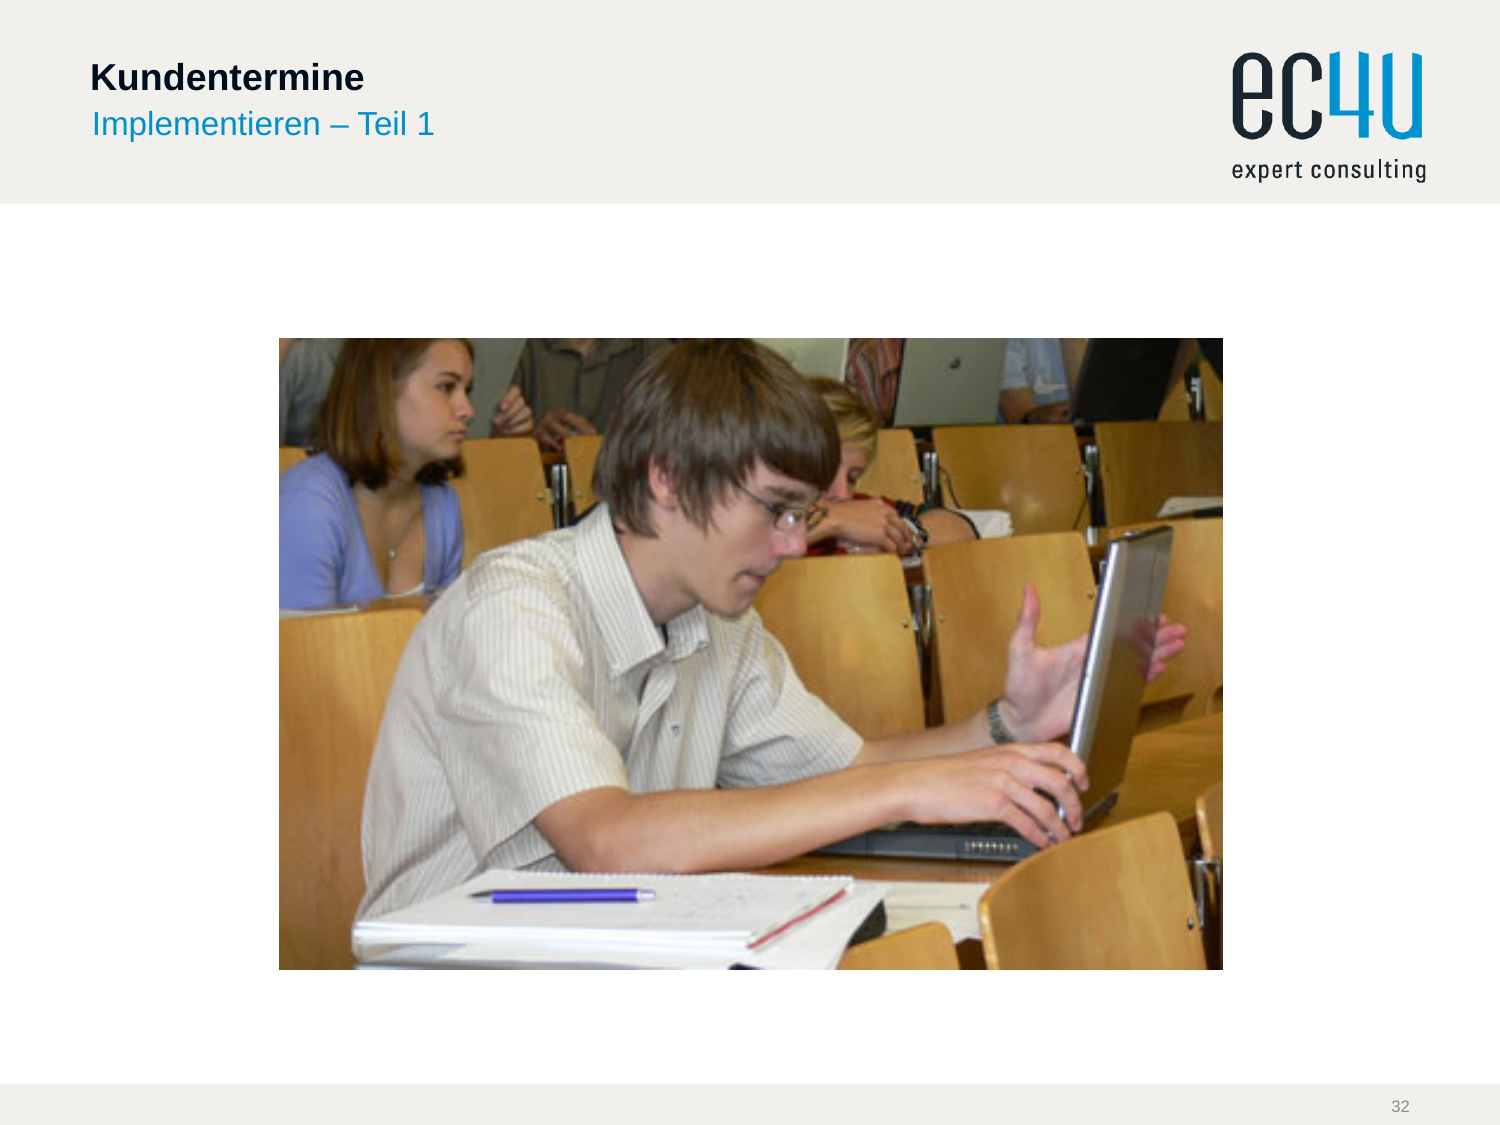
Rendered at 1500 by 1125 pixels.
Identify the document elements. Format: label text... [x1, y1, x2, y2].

picture [0, 0, 1500, 1125]
title Kundentermine [75, 42, 1211, 109]
list Implementieren – Teil 1 [76, 101, 1211, 197]
slide_number 32 [1074, 1089, 1425, 1122]
